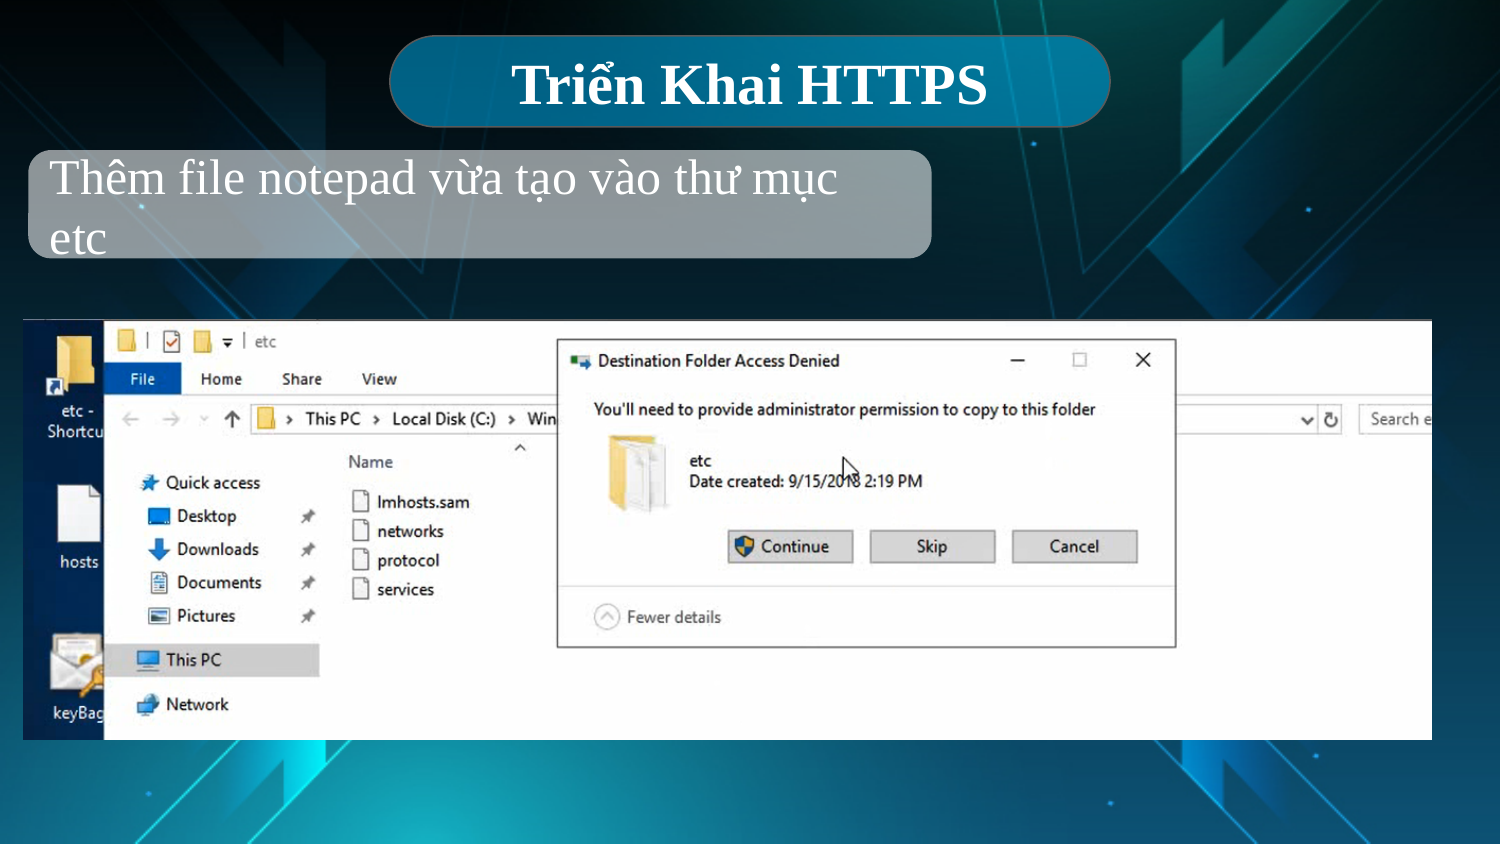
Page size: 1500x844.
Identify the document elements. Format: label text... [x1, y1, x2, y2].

picture [0, 0, 1500, 844]
text_box Thêm file notepad vừa tạo vào thư mục etc [26, 147, 934, 261]
text_box Triển Khai HTTPS [389, 35, 1111, 127]
